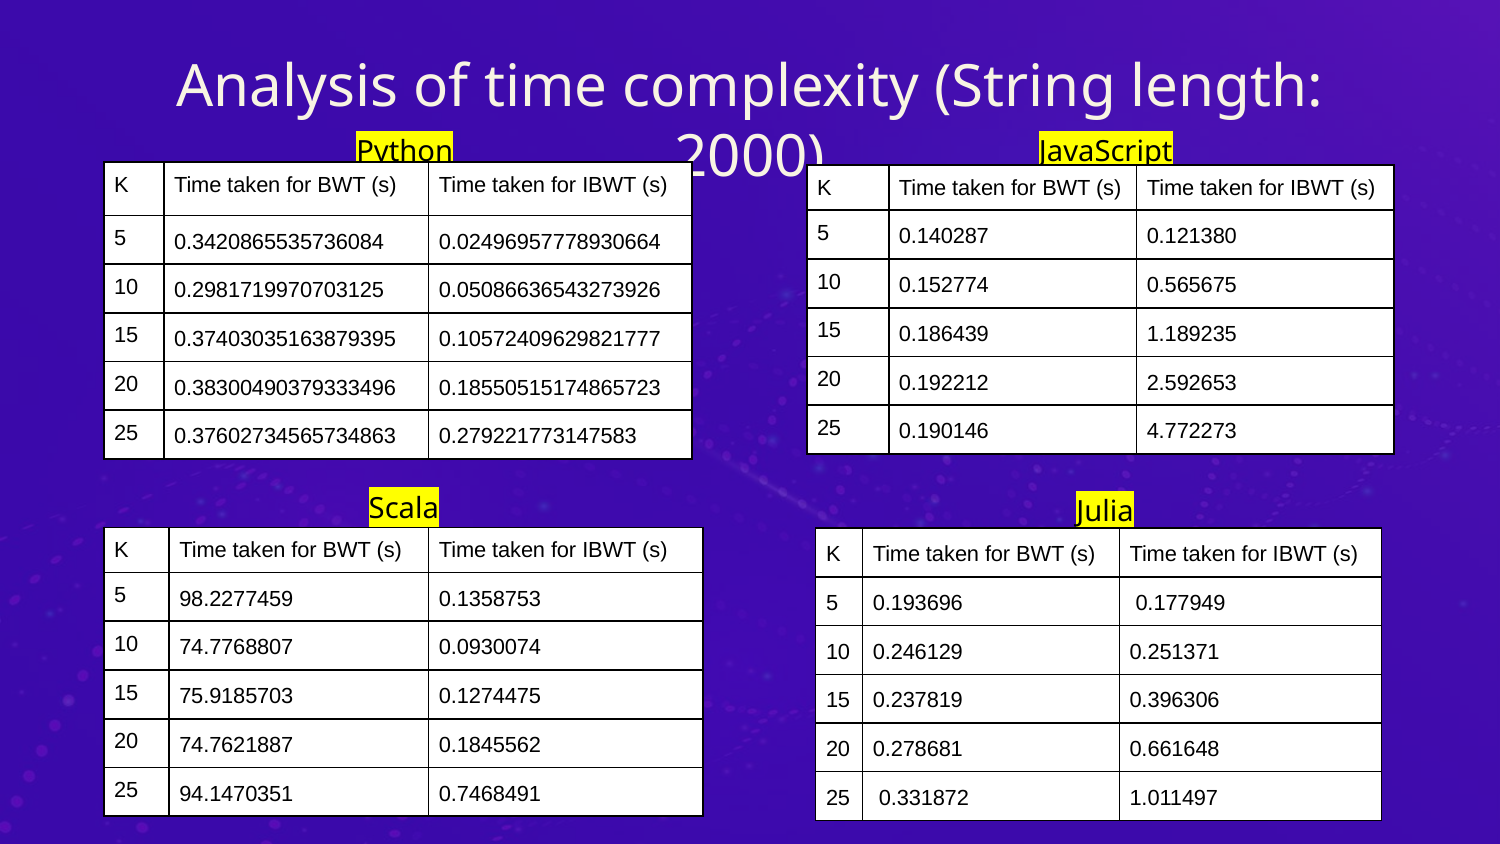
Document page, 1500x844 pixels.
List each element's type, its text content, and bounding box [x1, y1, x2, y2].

table_cell 10 [105, 265, 163, 312]
table_cell 94.1470351 [170, 768, 428, 815]
table_cell 0.18550515174865723 [429, 362, 691, 409]
table_cell 0.37602734565734863 [165, 411, 428, 458]
table_header K [808, 166, 888, 209]
table_header Time taken for IBWT (s) [429, 528, 702, 572]
table_cell 0.237819 [863, 675, 1119, 722]
table_cell 0.10572409629821777 [429, 314, 691, 361]
table_header Time taken for BWT (s) [890, 166, 1136, 209]
table_cell 0.1845562 [429, 720, 702, 767]
table_cell 0.661648 [1120, 724, 1381, 771]
text_box Julia [1061, 477, 1359, 527]
table_header Time taken for BWT (s) [165, 163, 428, 215]
table_header Time taken for BWT (s) [863, 529, 1119, 576]
table_cell 25 [808, 406, 888, 453]
table_cell 25 [816, 772, 862, 820]
table_cell 10 [816, 626, 862, 674]
table_cell 98.2277459 [170, 573, 428, 620]
table_header K [105, 528, 168, 572]
table_cell 0.193696 [863, 578, 1119, 625]
table_cell 0.192212 [890, 357, 1136, 404]
table_cell 10 [808, 260, 888, 307]
table_cell 0.140287 [890, 211, 1136, 258]
table_cell 5 [808, 211, 888, 258]
table_cell 75.9185703 [170, 671, 428, 718]
table_cell 0.251371 [1120, 626, 1381, 674]
table_header Time taken for IBWT (s) [429, 163, 691, 215]
table_header Time taken for IBWT (s) [1120, 529, 1381, 576]
table_cell 0.2981719970703125 [165, 265, 428, 312]
table_cell 0.02496957778930664 [429, 216, 691, 263]
table_cell 0.177949 [1120, 578, 1381, 625]
table_cell 15 [816, 675, 862, 722]
table_cell 0.278681 [863, 724, 1119, 771]
table_cell 0.152774 [890, 260, 1136, 307]
table_cell 15 [105, 671, 168, 718]
table_cell 20 [105, 720, 168, 767]
table_cell 0.37403035163879395 [165, 314, 428, 361]
table_cell 1.189235 [1137, 309, 1393, 356]
table_cell 15 [105, 314, 163, 361]
table_cell 0.246129 [863, 626, 1119, 674]
table_cell 0.7468491 [429, 768, 702, 815]
table_cell 74.7621887 [170, 720, 428, 767]
table_header K [816, 529, 862, 576]
table_cell 0.331872 [863, 772, 1119, 820]
table_cell 0.190146 [890, 406, 1136, 453]
table_cell 20 [105, 362, 163, 409]
table_header K [105, 163, 163, 215]
table_header Time taken for BWT (s) [170, 528, 428, 572]
table_cell 10 [105, 622, 168, 669]
table_cell 0.396306 [1120, 675, 1381, 722]
table_cell 0.121380 [1137, 211, 1393, 258]
text_box Python [341, 117, 639, 161]
table_cell 25 [105, 411, 163, 458]
table_cell 74.7768807 [170, 622, 428, 669]
table_cell 0.3420865535736084 [165, 216, 428, 263]
text_box JavaScript [957, 117, 1255, 164]
table_cell 25 [105, 768, 168, 815]
table_cell 5 [105, 216, 163, 263]
table_cell 20 [808, 357, 888, 404]
table_cell 0.05086636543273926 [429, 265, 691, 312]
table_cell 15 [808, 309, 888, 356]
table_cell 0.1358753 [429, 573, 702, 620]
table_cell 5 [105, 573, 168, 620]
table_cell 0.38300490379333496 [165, 362, 428, 409]
table_cell 0.186439 [890, 309, 1136, 356]
table_cell 0.0930074 [429, 622, 702, 669]
table_cell 5 [816, 578, 862, 625]
table_cell 2.592653 [1137, 357, 1393, 404]
table_header Time taken for IBWT (s) [1137, 166, 1393, 209]
table_cell 1.011497 [1120, 772, 1381, 820]
table_cell 4.772273 [1137, 406, 1393, 453]
table_cell 0.565675 [1137, 260, 1393, 307]
title Analysis of time complexity (String length: 2000) [116, 47, 1384, 153]
table_cell 0.279221773147583 [429, 411, 691, 458]
text_box Scala [353, 474, 652, 524]
table_cell 20 [816, 724, 862, 771]
table_cell 0.1274475 [429, 671, 702, 718]
